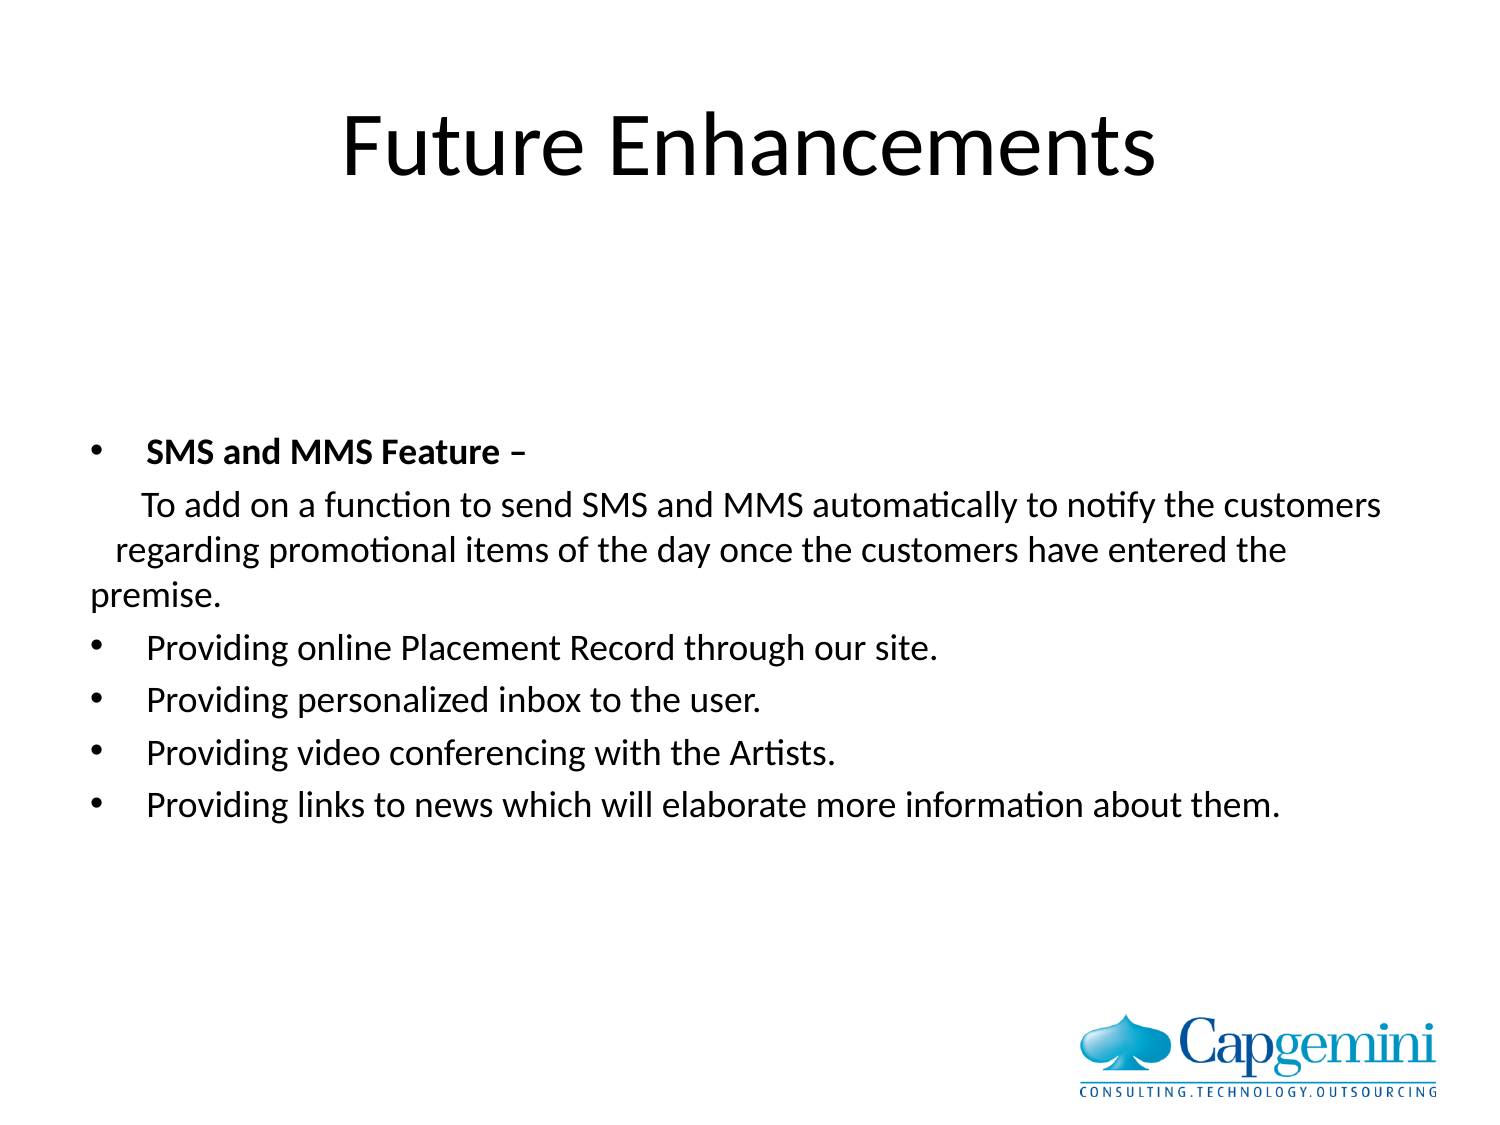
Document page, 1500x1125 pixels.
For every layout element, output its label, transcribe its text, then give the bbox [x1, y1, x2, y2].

picture [1080, 1084, 1436, 1097]
list SMS and MMS Feature – To add on a function to send SMS and MMS automatically to notify the customers regarding promotional items of the day once the customers have entered the premise. Providing online Placement Record through our site. Providing personalized inbox to the user. Providing video conferencing with the Artists. Providing links to news which will elaborate more information about them. [75, 262, 1425, 1005]
title Future Enhancements [75, 45, 1425, 233]
picture [1080, 1014, 1436, 1081]
